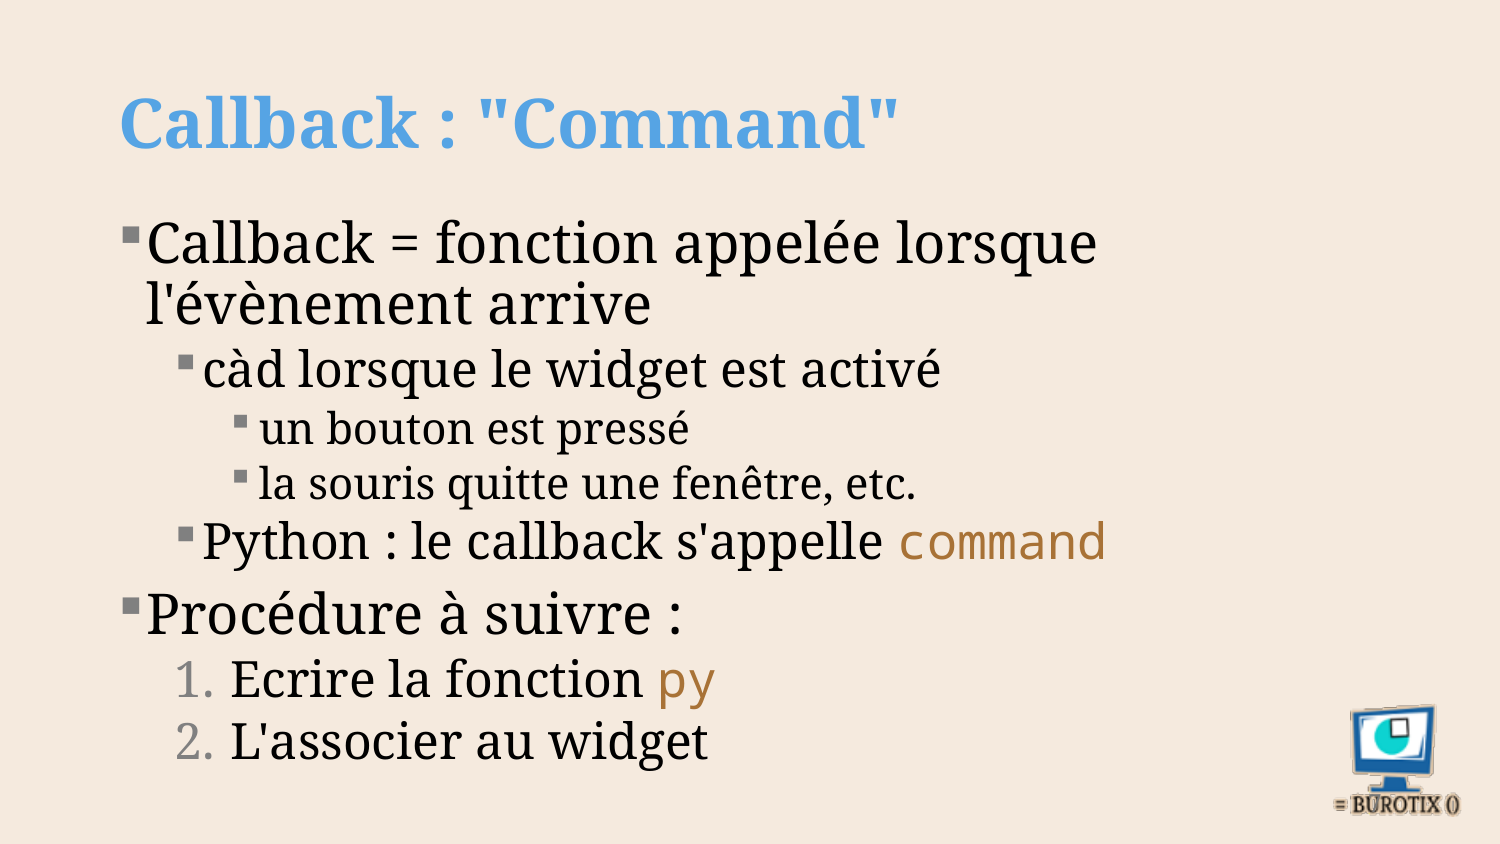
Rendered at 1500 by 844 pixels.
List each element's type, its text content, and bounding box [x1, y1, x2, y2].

title Callback : "Command" [103, 44, 1397, 207]
list Callback = fonction appelée lorsque l'évènement arrive càd lorsque le widget est activé un bouton est pressé la souris quitte une fenêtre, etc. Python : le callback s'appelle command Procédure à suivre : Ecrire la fonction py L'associer au widget [103, 207, 1397, 760]
slide_number 7 [1059, 782, 1397, 828]
picture [1332, 703, 1462, 817]
